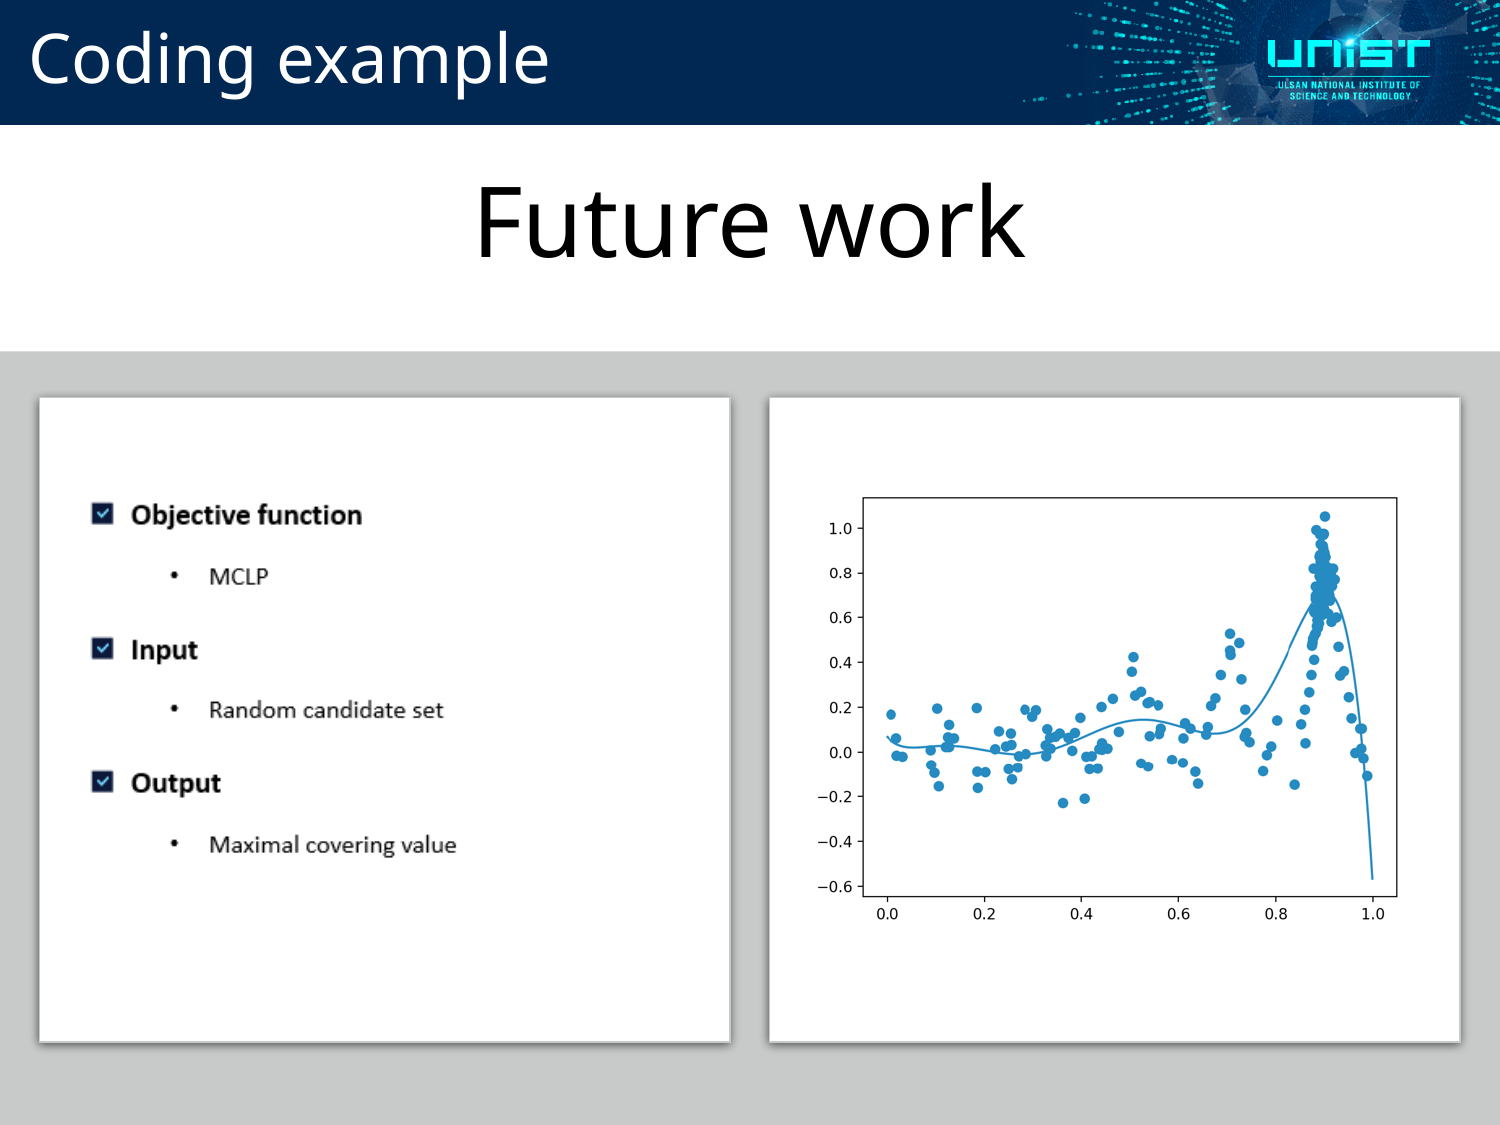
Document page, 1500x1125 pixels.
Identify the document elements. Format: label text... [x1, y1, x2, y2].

text_box [0, 350, 1500, 1125]
picture [78, 494, 674, 905]
text_box [39, 396, 731, 1043]
text_box Coding example [13, 17, 1500, 107]
picture [809, 489, 1422, 952]
text_box [769, 396, 1461, 1043]
picture [0, 0, 1500, 350]
text_box Future work [121, 108, 1379, 286]
